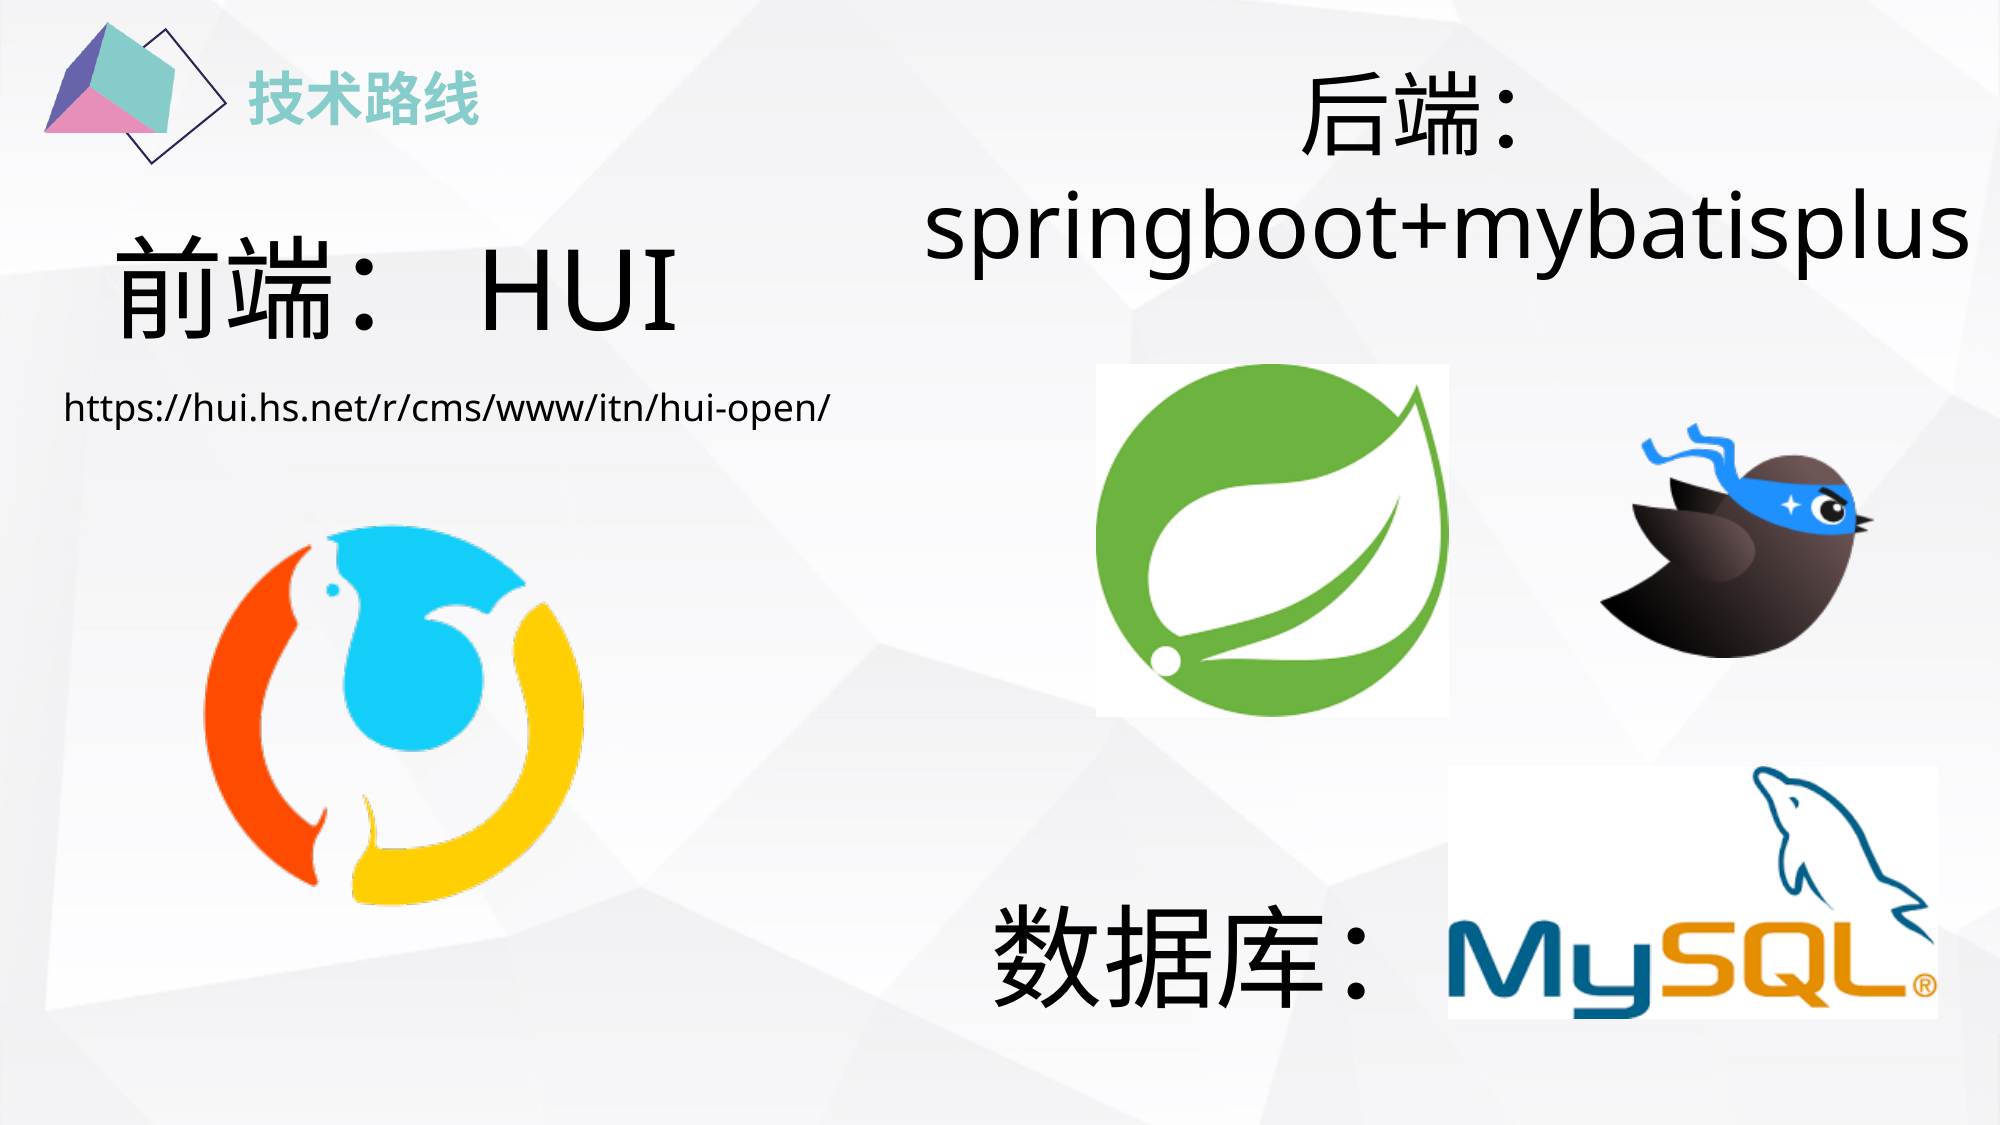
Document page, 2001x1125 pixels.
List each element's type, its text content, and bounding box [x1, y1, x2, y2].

list 技术路线 [232, 62, 874, 165]
text_box 后端：springboot+mybatisplus [874, 49, 2000, 420]
text_box 数据库： [975, 879, 1456, 1030]
picture [0, 0, 2000, 1125]
text_box https://hui.hs.net/r/cms/www/itn/hui-open/ [48, 376, 1049, 437]
text_box 前端：HUI [96, 210, 695, 361]
